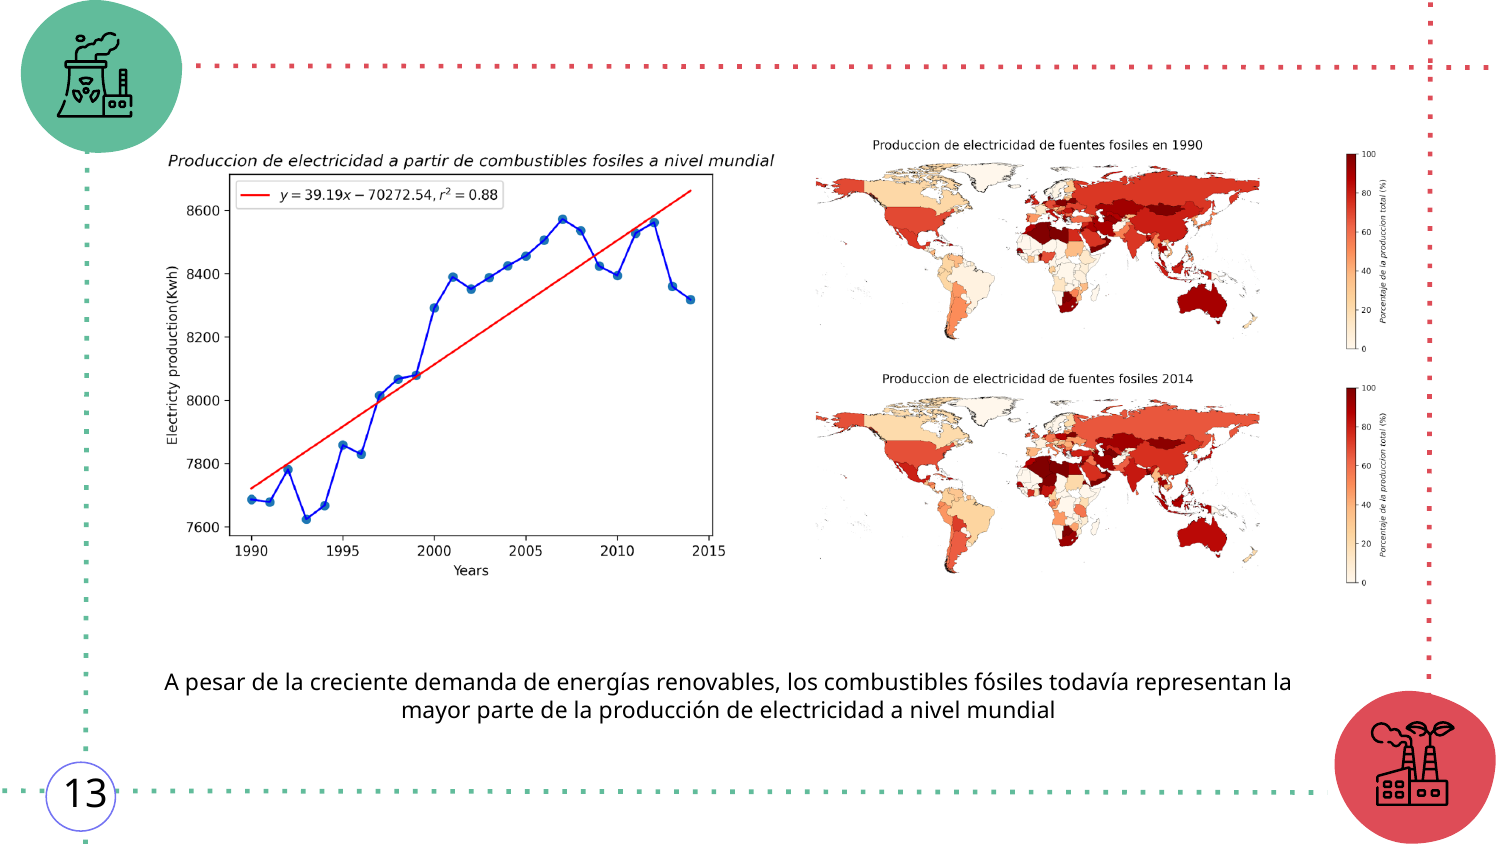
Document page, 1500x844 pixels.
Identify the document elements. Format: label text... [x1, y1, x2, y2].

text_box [45, 752, 140, 832]
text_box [2, 0, 187, 154]
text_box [1315, 690, 1500, 844]
text_box A pesar de la creciente demanda de energías renovables, los combustibles fósiles todavía representan la mayor parte de la producción de electricidad a nivel mundial [157, 644, 1301, 746]
picture [792, 135, 1390, 589]
picture [157, 144, 778, 580]
